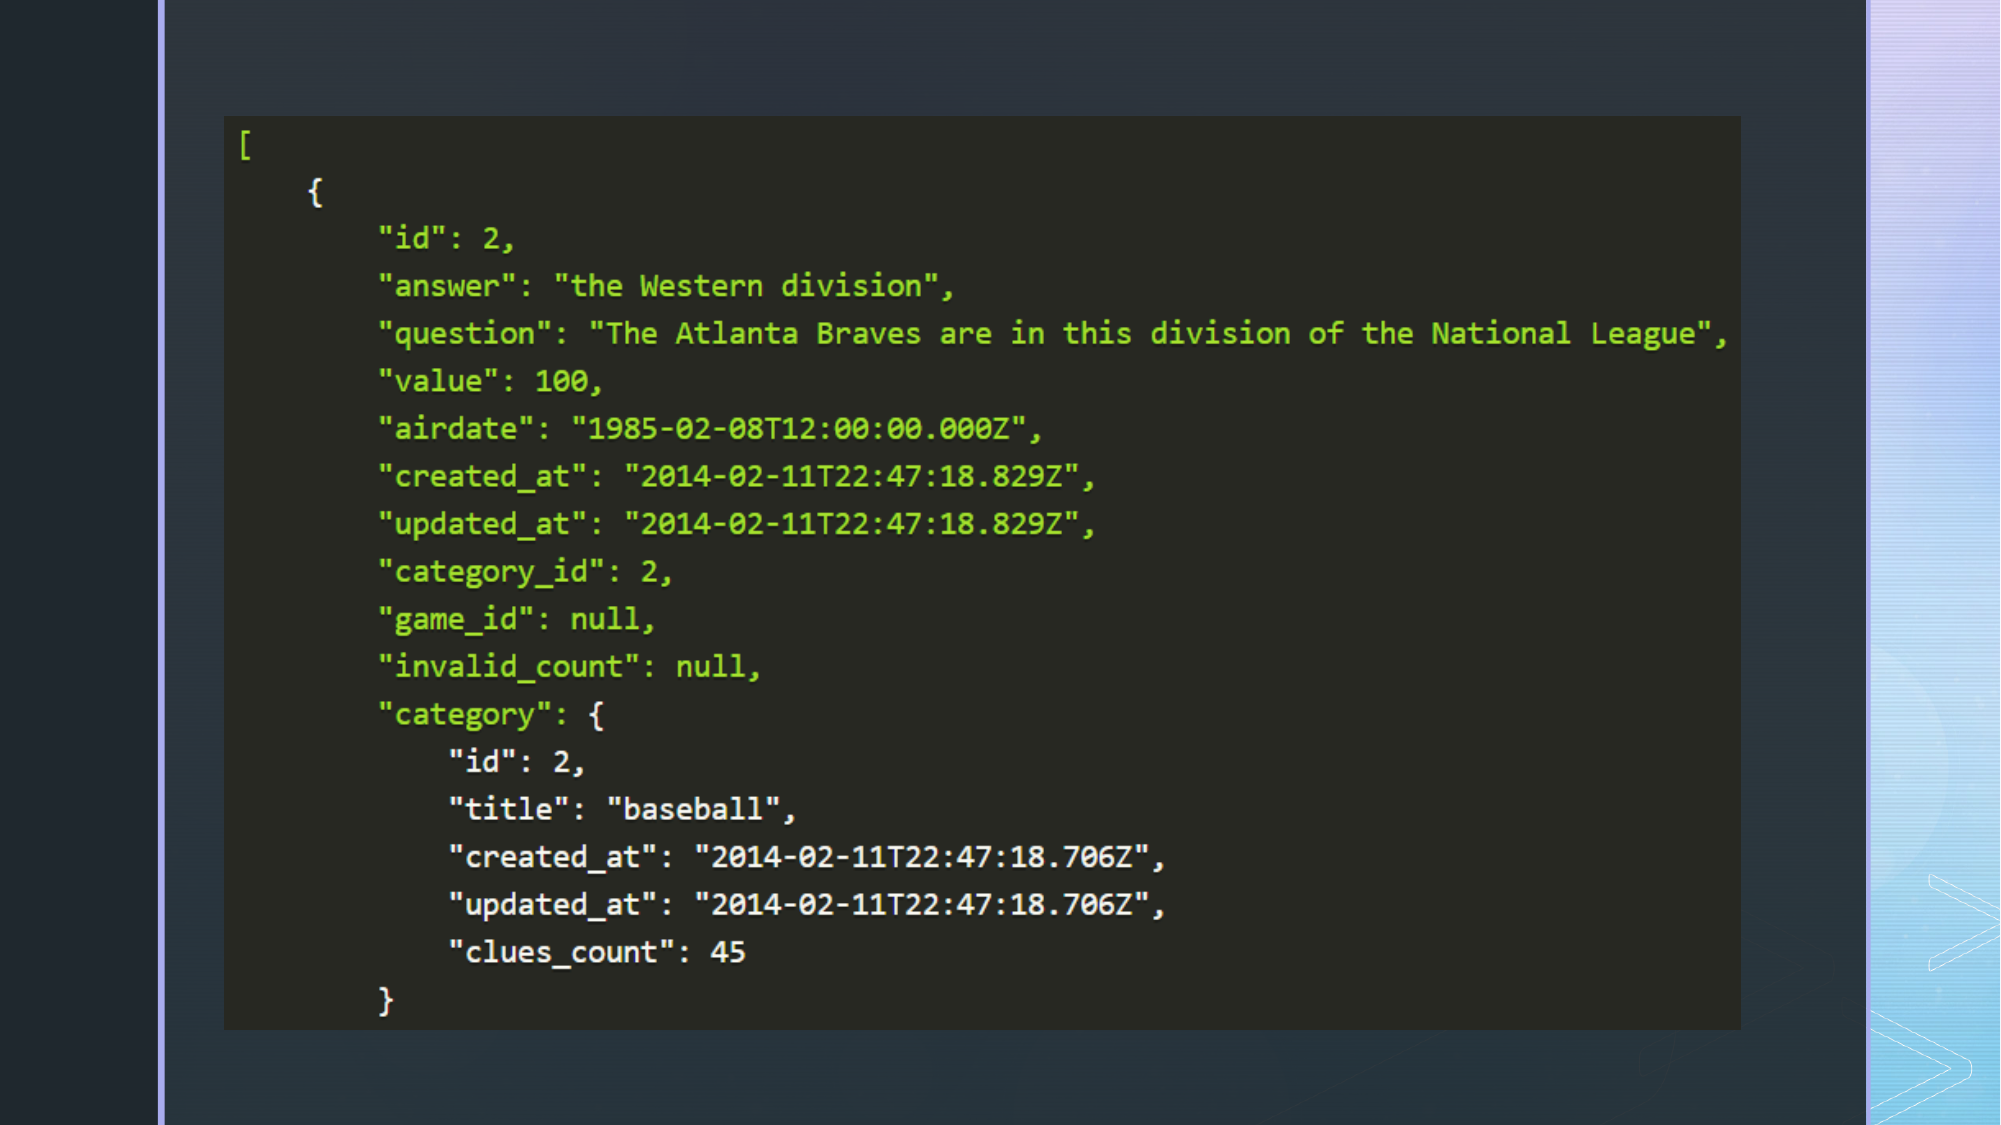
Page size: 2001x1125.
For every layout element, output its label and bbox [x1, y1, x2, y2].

picture [223, 116, 1741, 1031]
picture [1871, 0, 2001, 1125]
